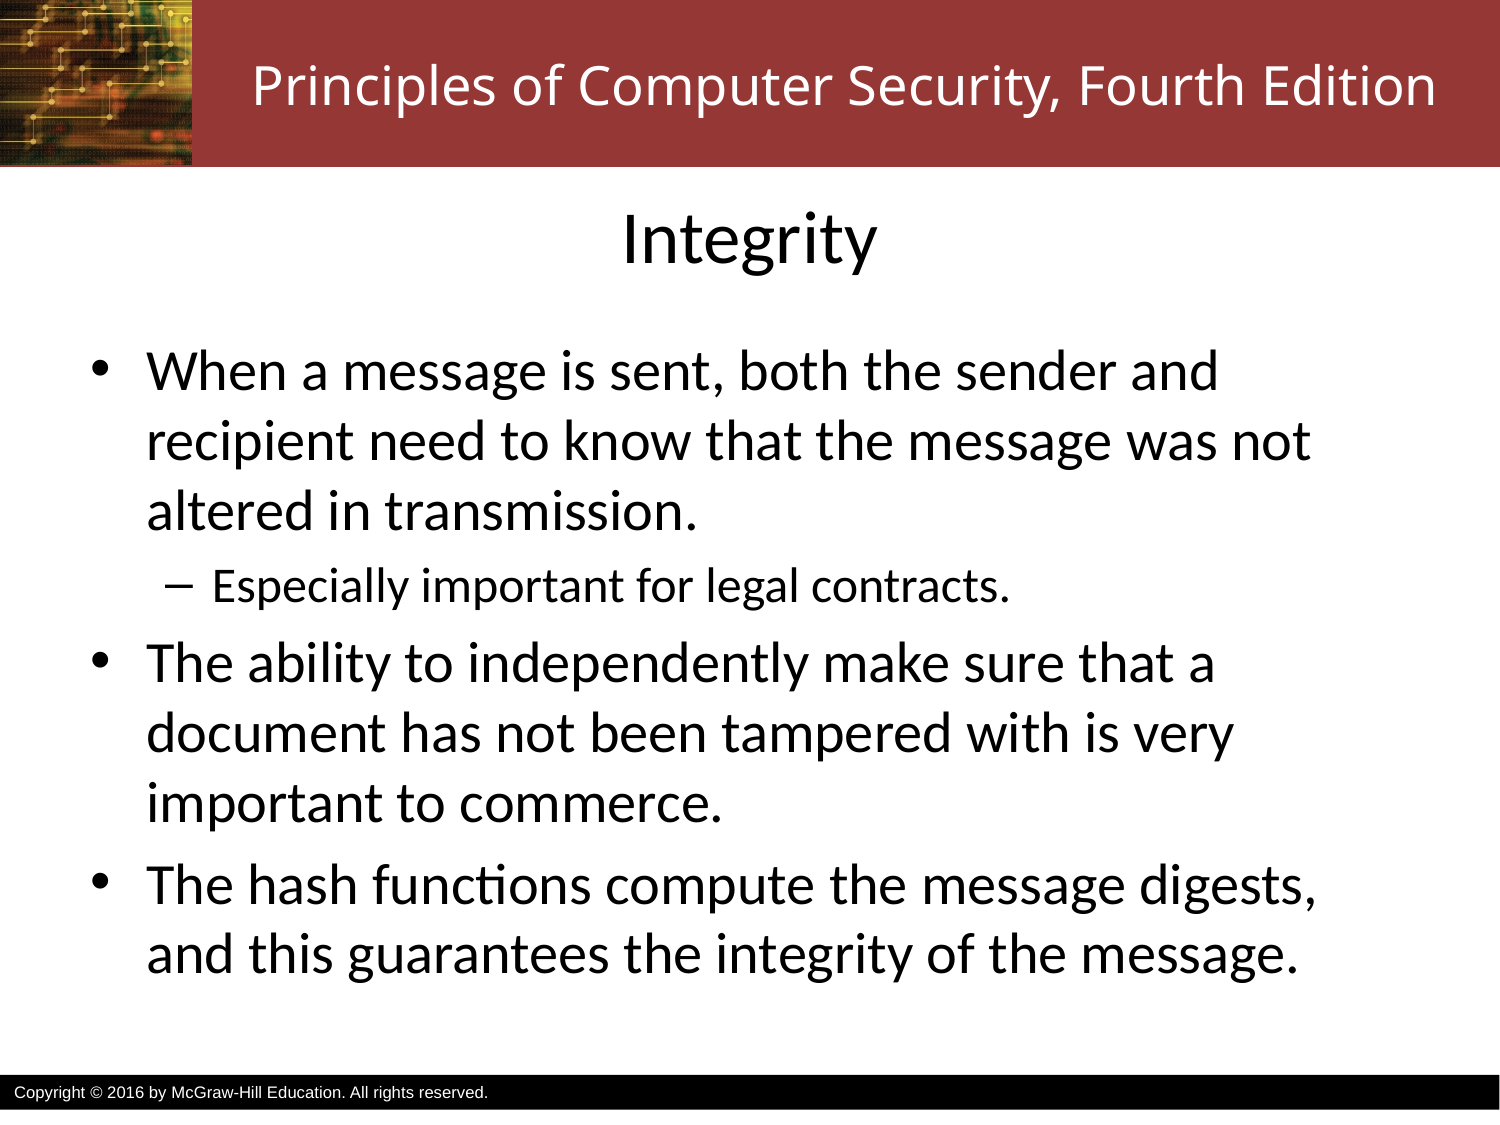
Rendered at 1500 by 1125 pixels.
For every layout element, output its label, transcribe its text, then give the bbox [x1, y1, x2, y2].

title Integrity [75, 181, 1425, 324]
picture [0, 0, 192, 165]
list When a message is sent, both the sender and recipient need to know that the message was not altered in transmission. Especially important for legal contracts. The ability to independently make sure that a document has not been tampered with is very important to commerce. The hash functions compute the message digests, and this guarantees the integrity of the message. [75, 324, 1425, 1005]
